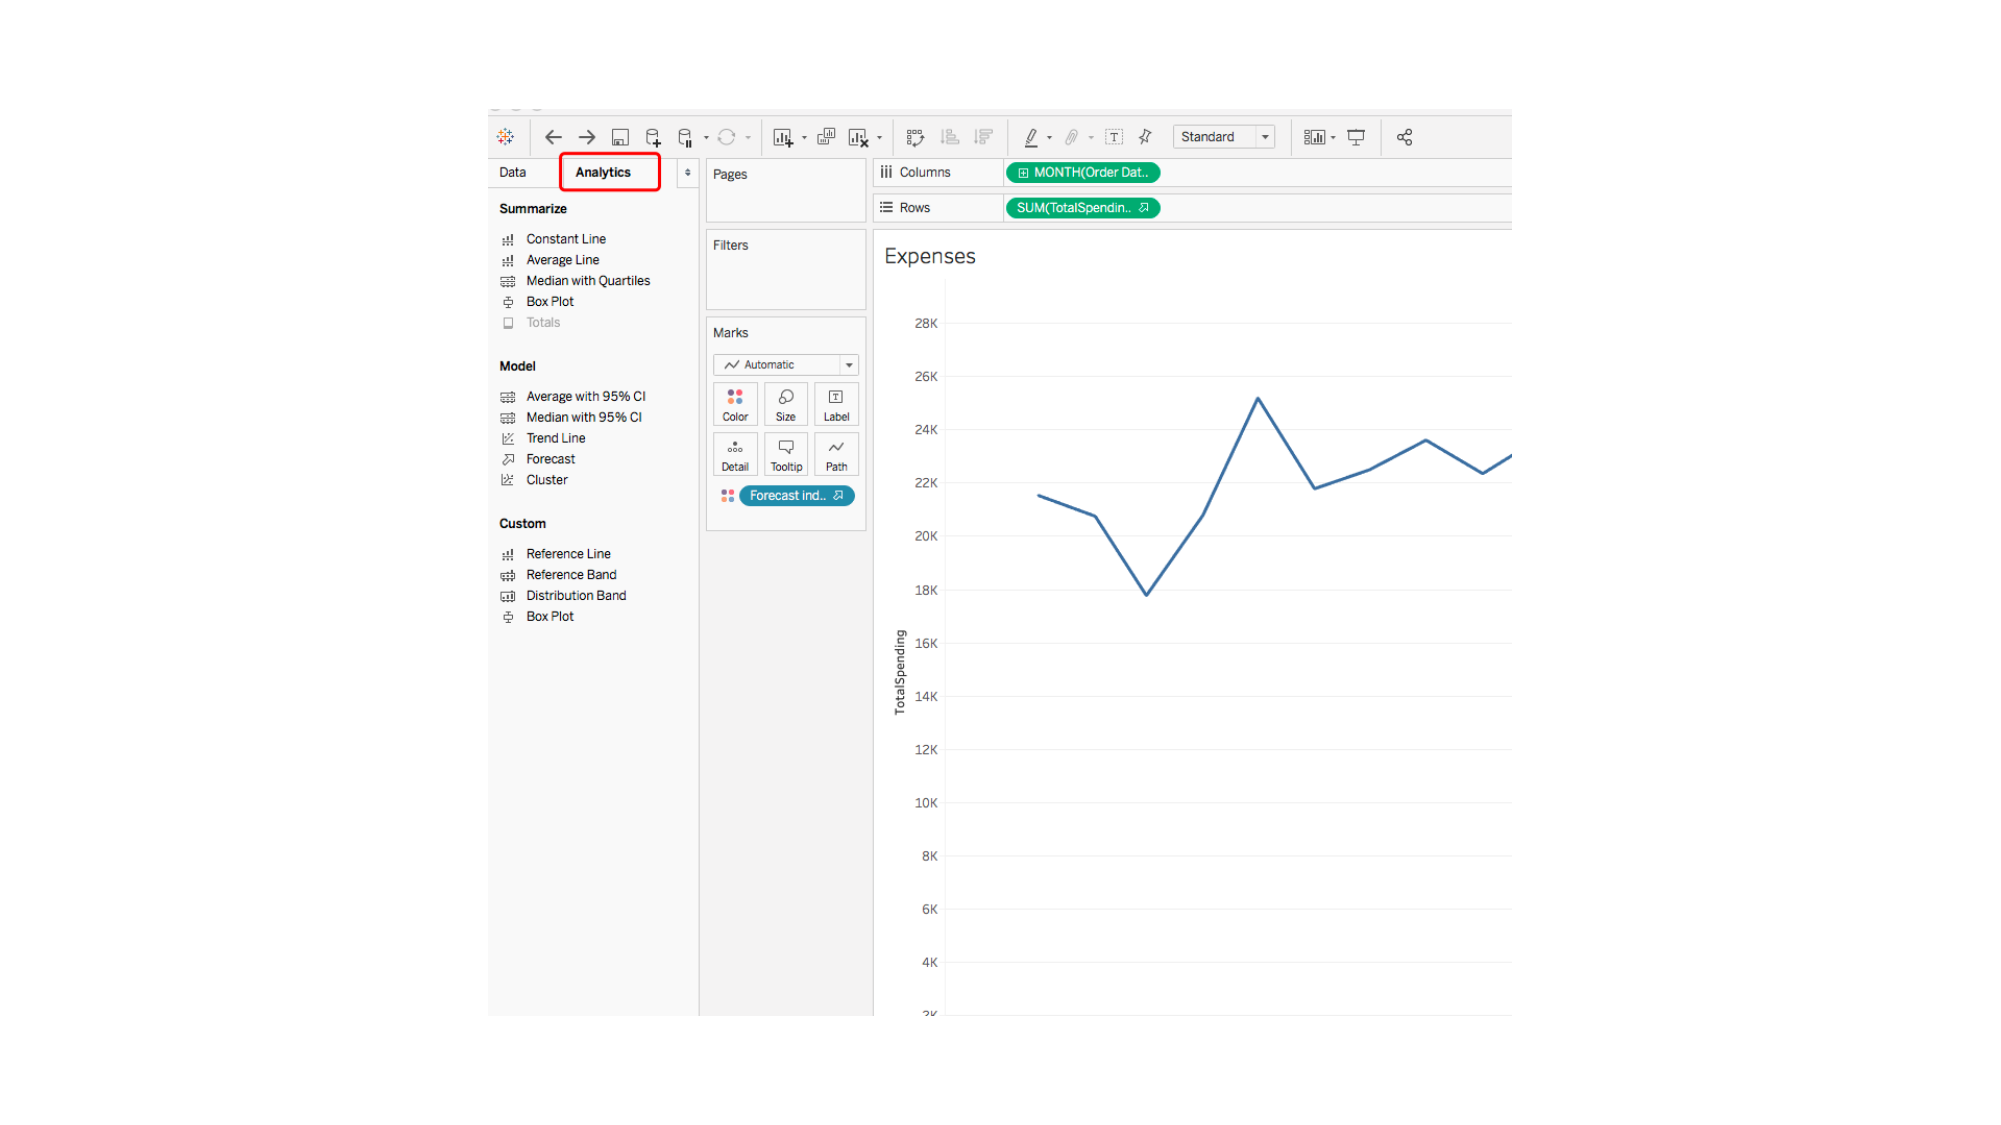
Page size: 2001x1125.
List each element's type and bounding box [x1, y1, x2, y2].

picture [488, 109, 1512, 1016]
